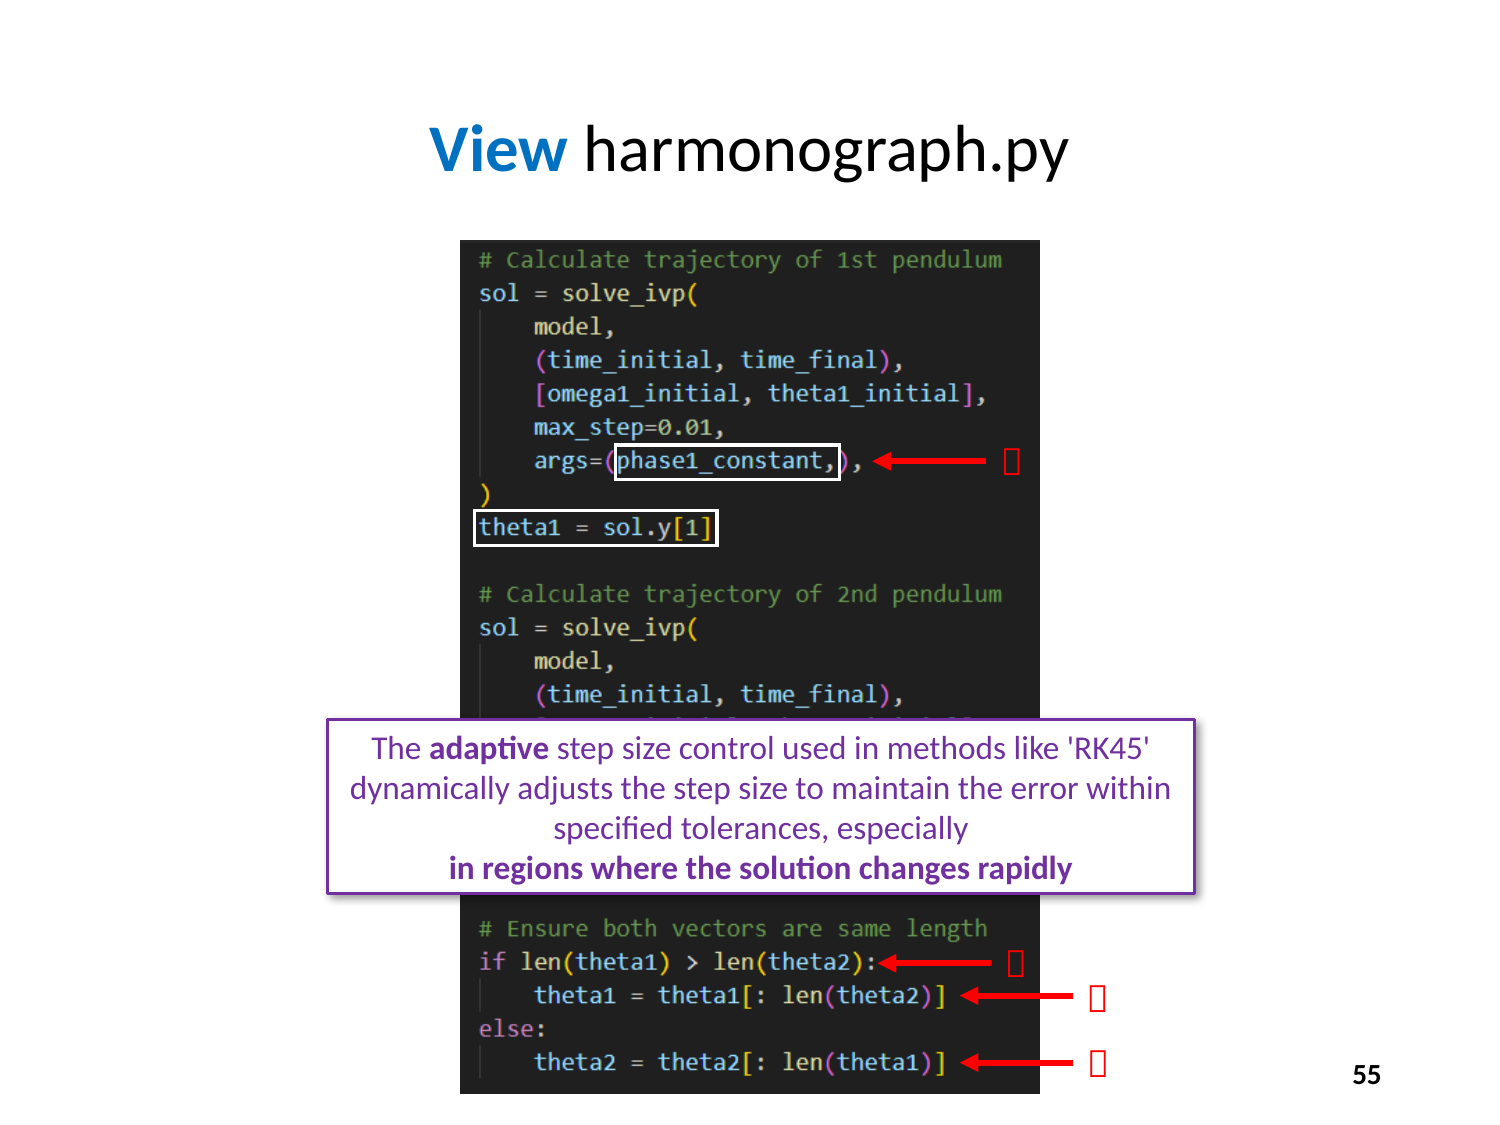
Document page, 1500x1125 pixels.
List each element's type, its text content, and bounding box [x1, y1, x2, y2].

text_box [959, 967, 1135, 1028]
slide_number 55 [1059, 1042, 1397, 1103]
title View harmonograph.py [103, 59, 1397, 241]
picture [459, 240, 1040, 1094]
text_box The adaptive step size control used in methods like 'RK45' dynamically adjusts the step size to maintain the error within specified tolerances, especially in regions where the solution changes rapidly [1040, 719, 1195, 894]
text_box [872, 430, 1049, 492]
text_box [872, 762, 1049, 823]
text_box The adaptive step size control used in methods like 'RK45' dynamically adjusts the step size to maintain the error within specified tolerances, especially in regions where the solution changes rapidly [327, 719, 459, 894]
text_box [877, 932, 1053, 994]
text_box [959, 1032, 1135, 1094]
